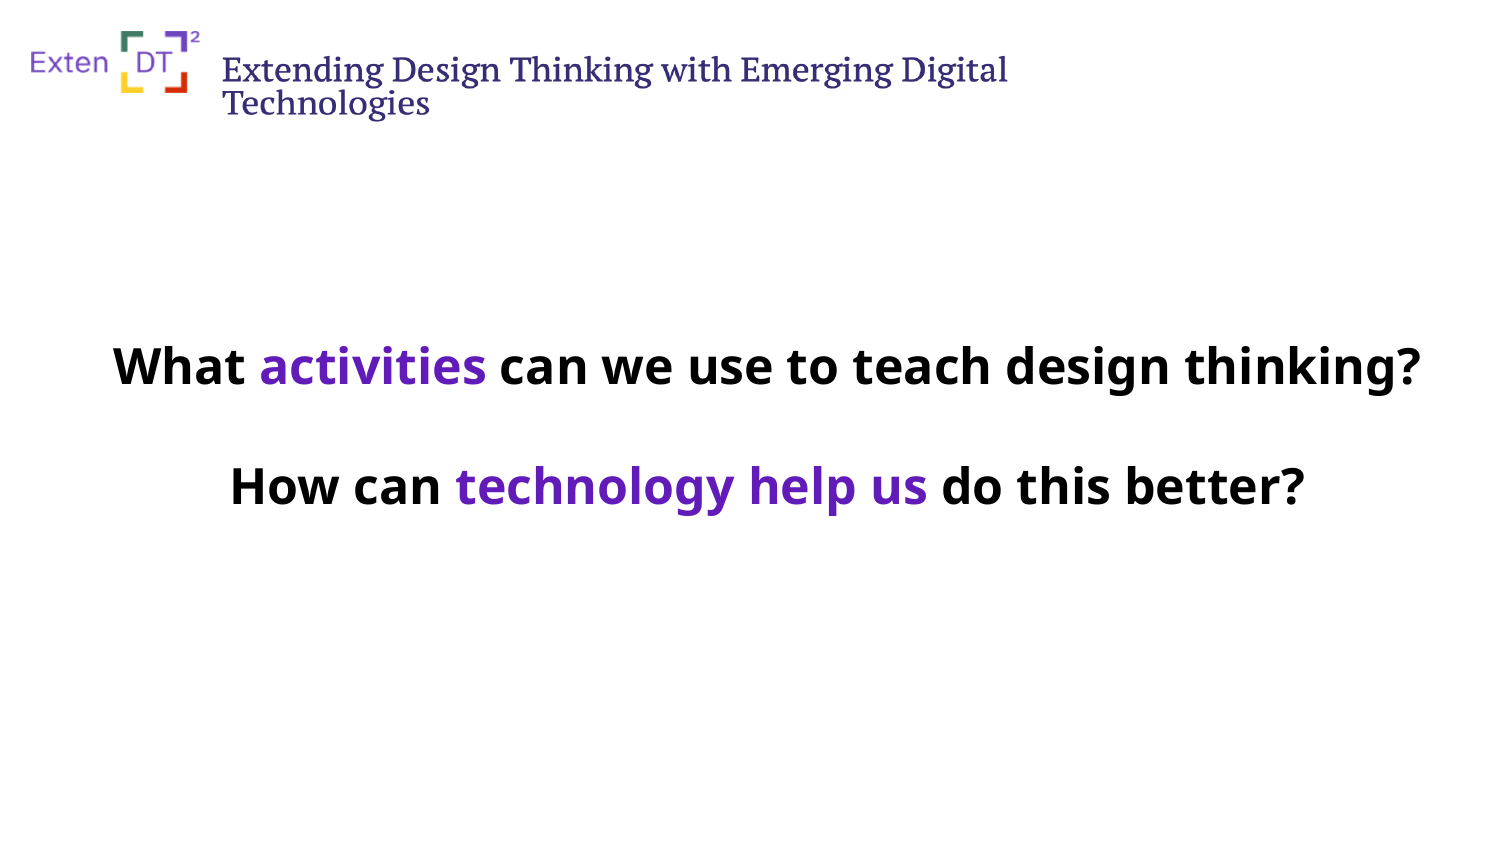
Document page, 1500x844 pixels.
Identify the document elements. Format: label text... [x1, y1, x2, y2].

picture [0, 0, 1038, 148]
title What activities can we use to teach design thinking? How can technology help us do this better? [68, 319, 1467, 600]
